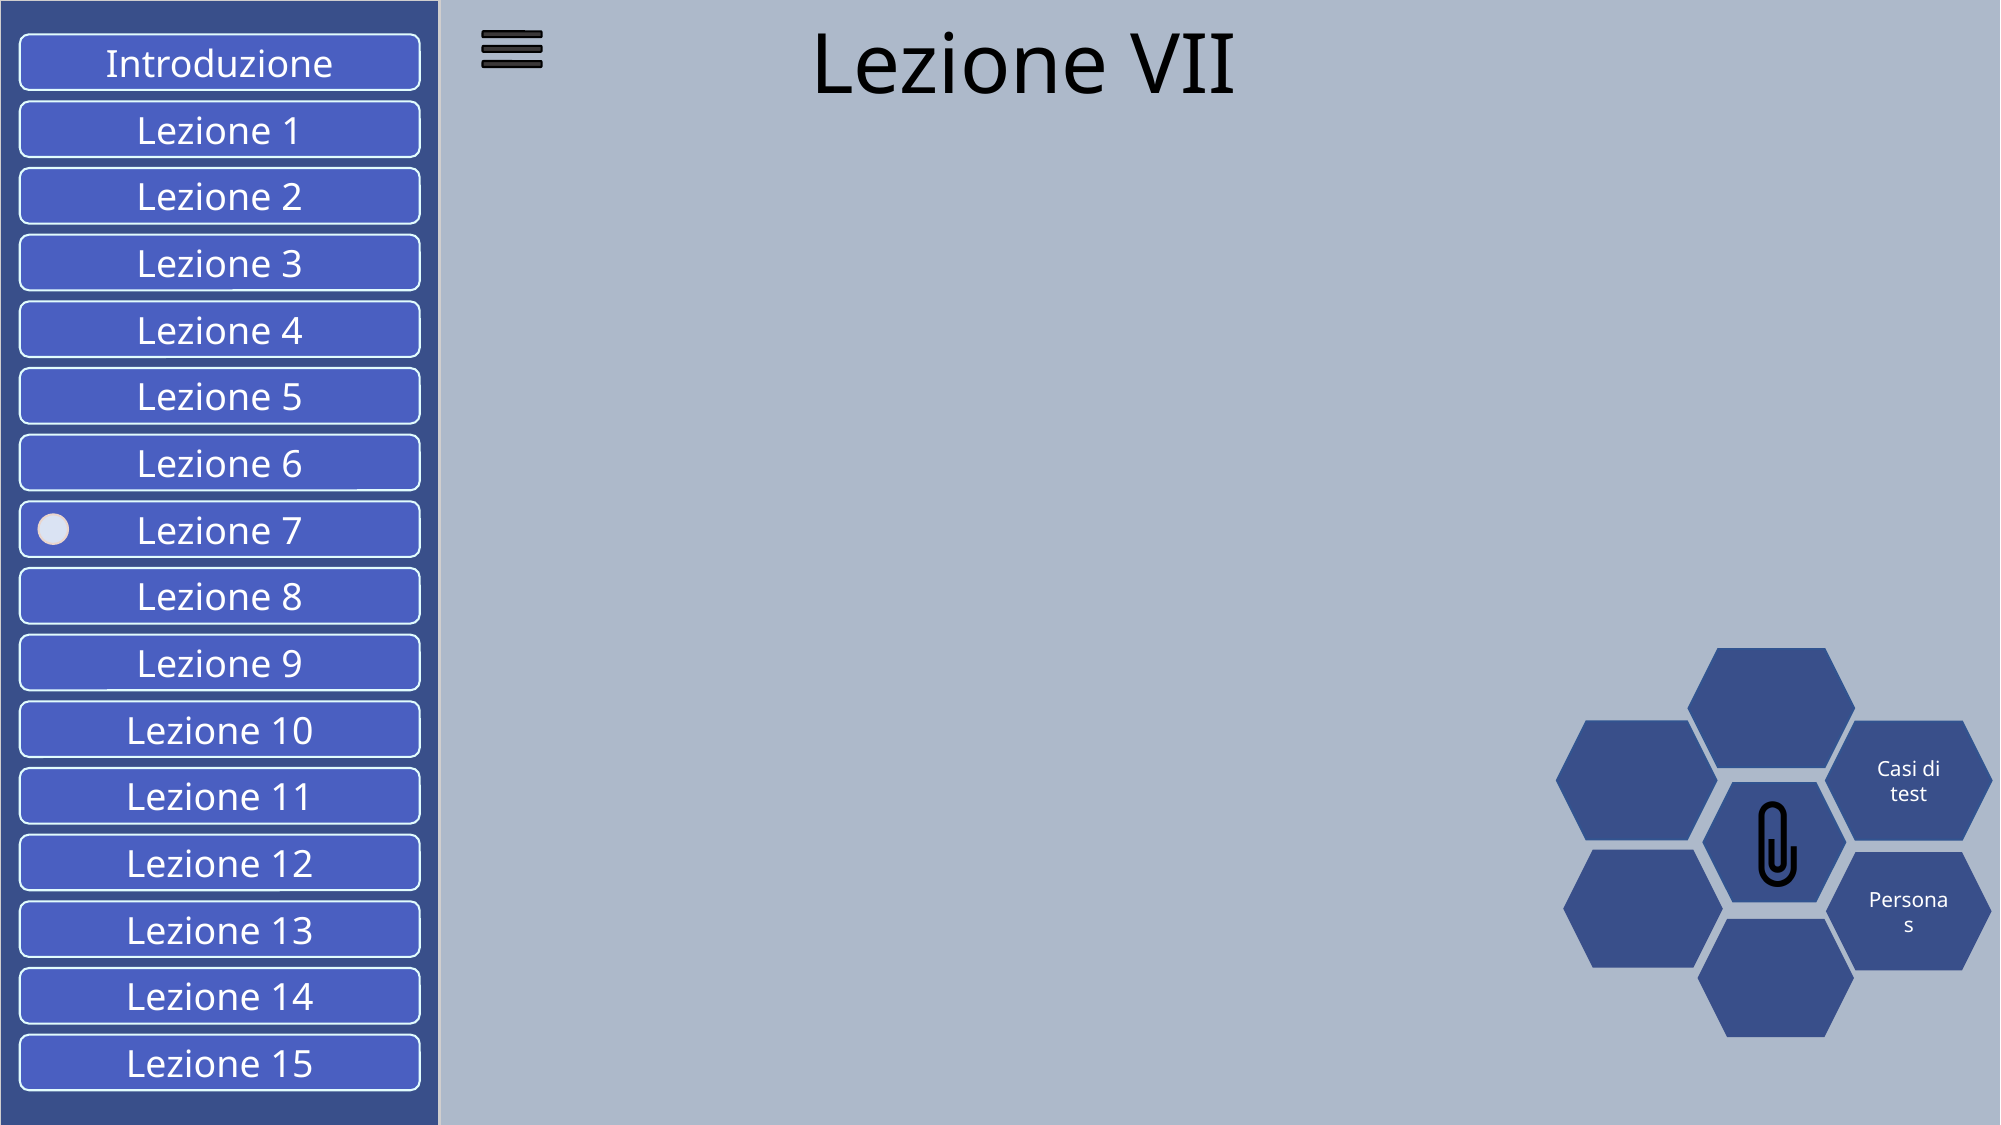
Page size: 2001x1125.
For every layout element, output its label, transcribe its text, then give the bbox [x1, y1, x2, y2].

text_box [1555, 720, 1718, 841]
text_box Lezione VII [795, 3, 1266, 118]
text_box [1696, 917, 1856, 1039]
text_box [0, 0, 542, 1125]
text_box Personas [1824, 851, 1993, 972]
text_box [1562, 848, 1724, 969]
text_box [1687, 648, 1856, 769]
text_box Casi di test [1824, 720, 1993, 841]
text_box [1703, 783, 1846, 902]
